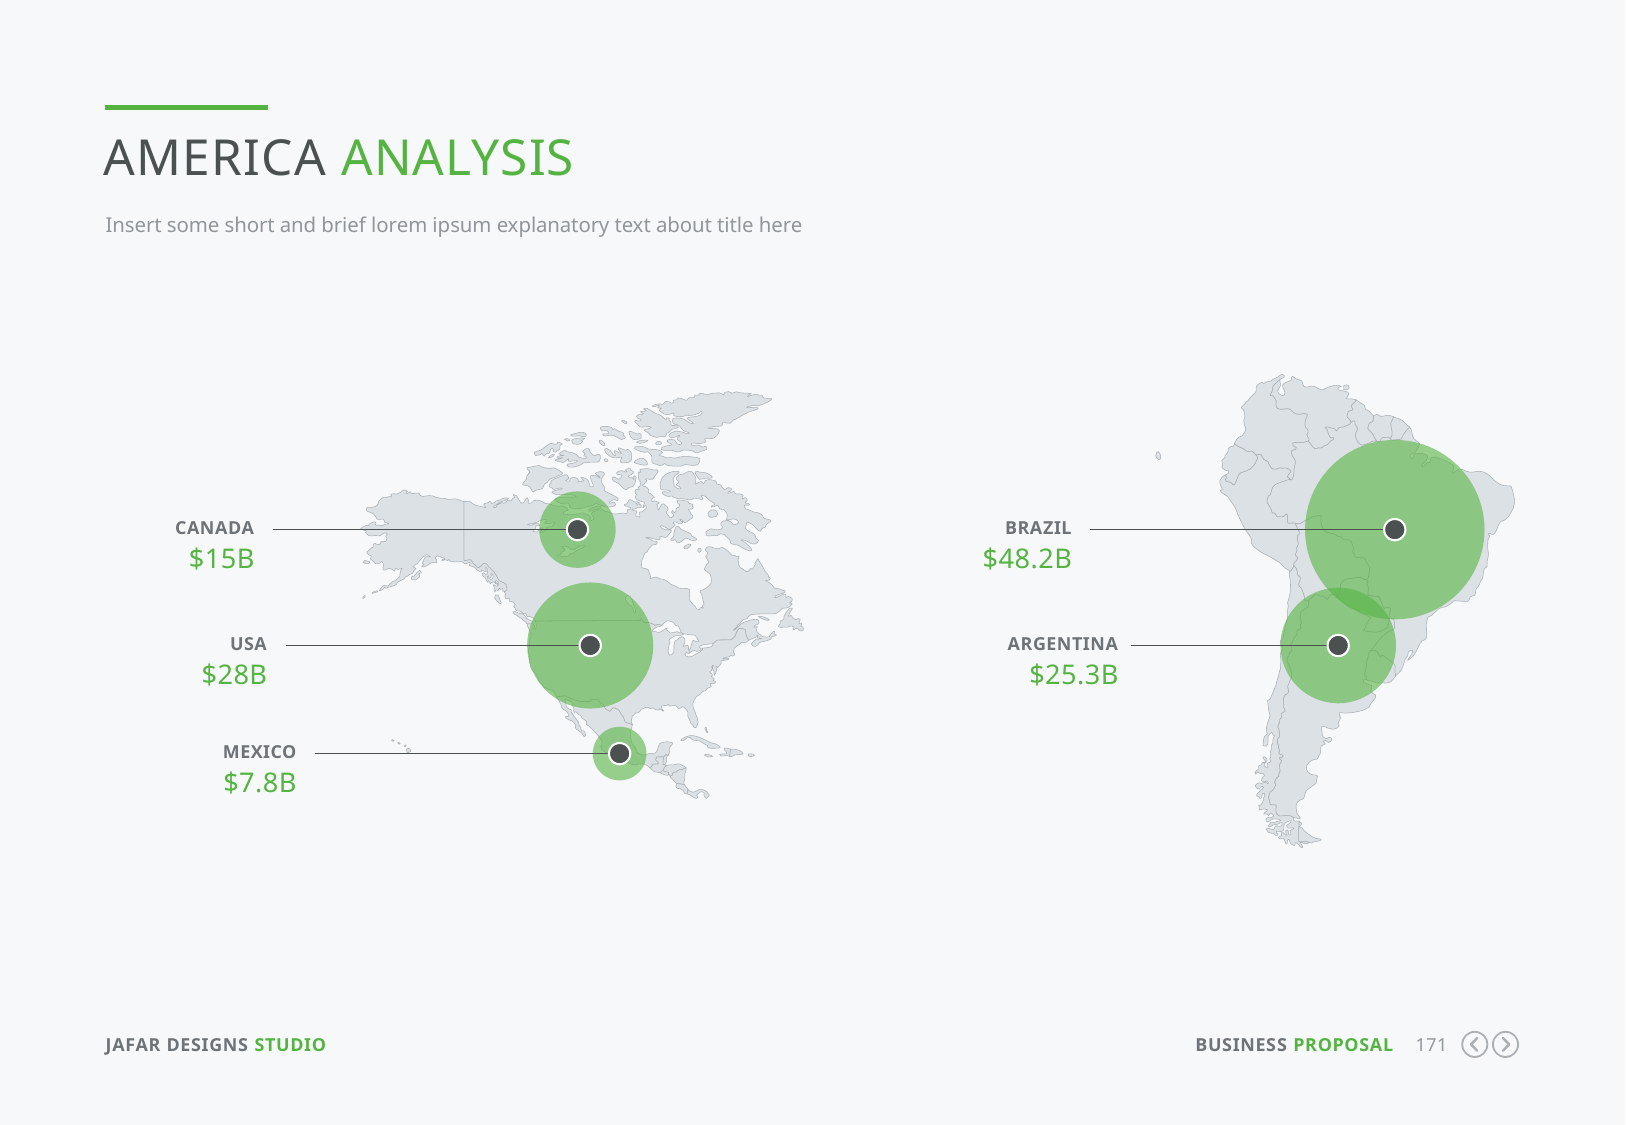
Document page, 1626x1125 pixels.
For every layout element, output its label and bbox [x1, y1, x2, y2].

text_box [1090, 373, 1517, 849]
text_box [967, 632, 1119, 691]
text_box [921, 516, 1072, 575]
text_box [116, 632, 268, 691]
list [105, 209, 1519, 241]
text_box [145, 740, 297, 799]
text_box [272, 390, 805, 800]
text_box [103, 516, 255, 575]
list [103, 125, 1518, 188]
